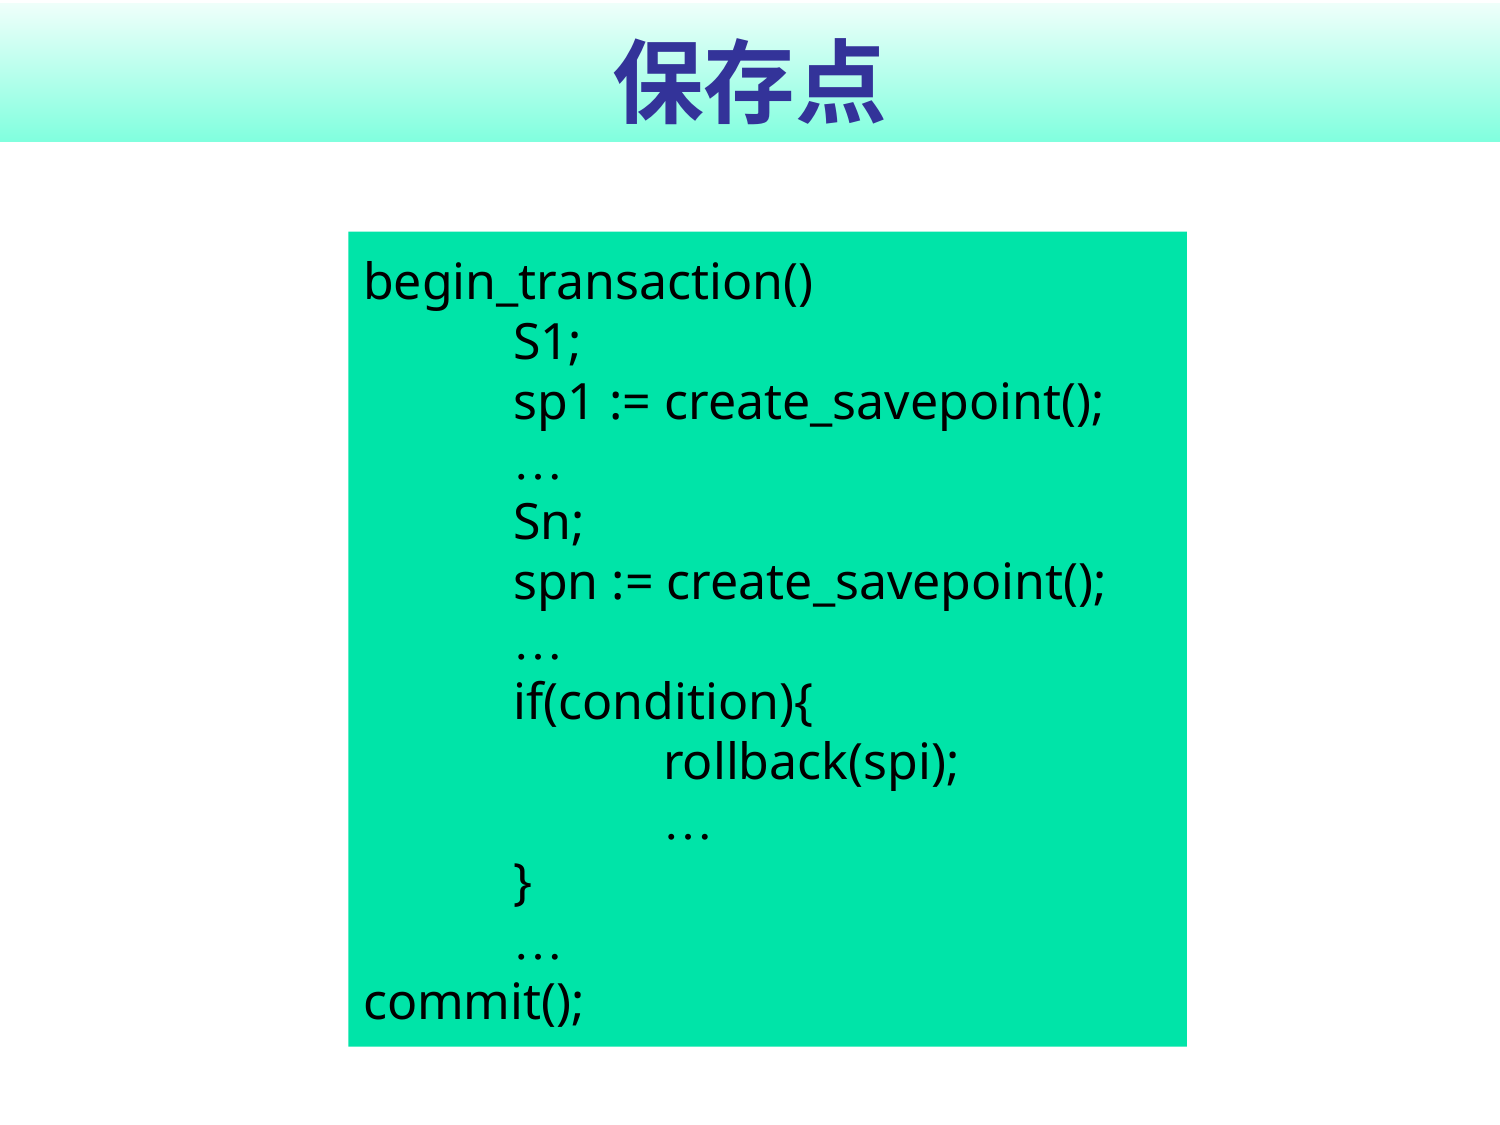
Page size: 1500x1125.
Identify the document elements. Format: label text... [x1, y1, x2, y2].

title 保存点 [0, 2, 1500, 143]
text_box begin_transaction() S1; sp1 := create_savepoint(); … Sn; spn := create_savepoint(); … if(condition){ rollback(spi); … } … commit(); [348, 231, 1187, 1047]
